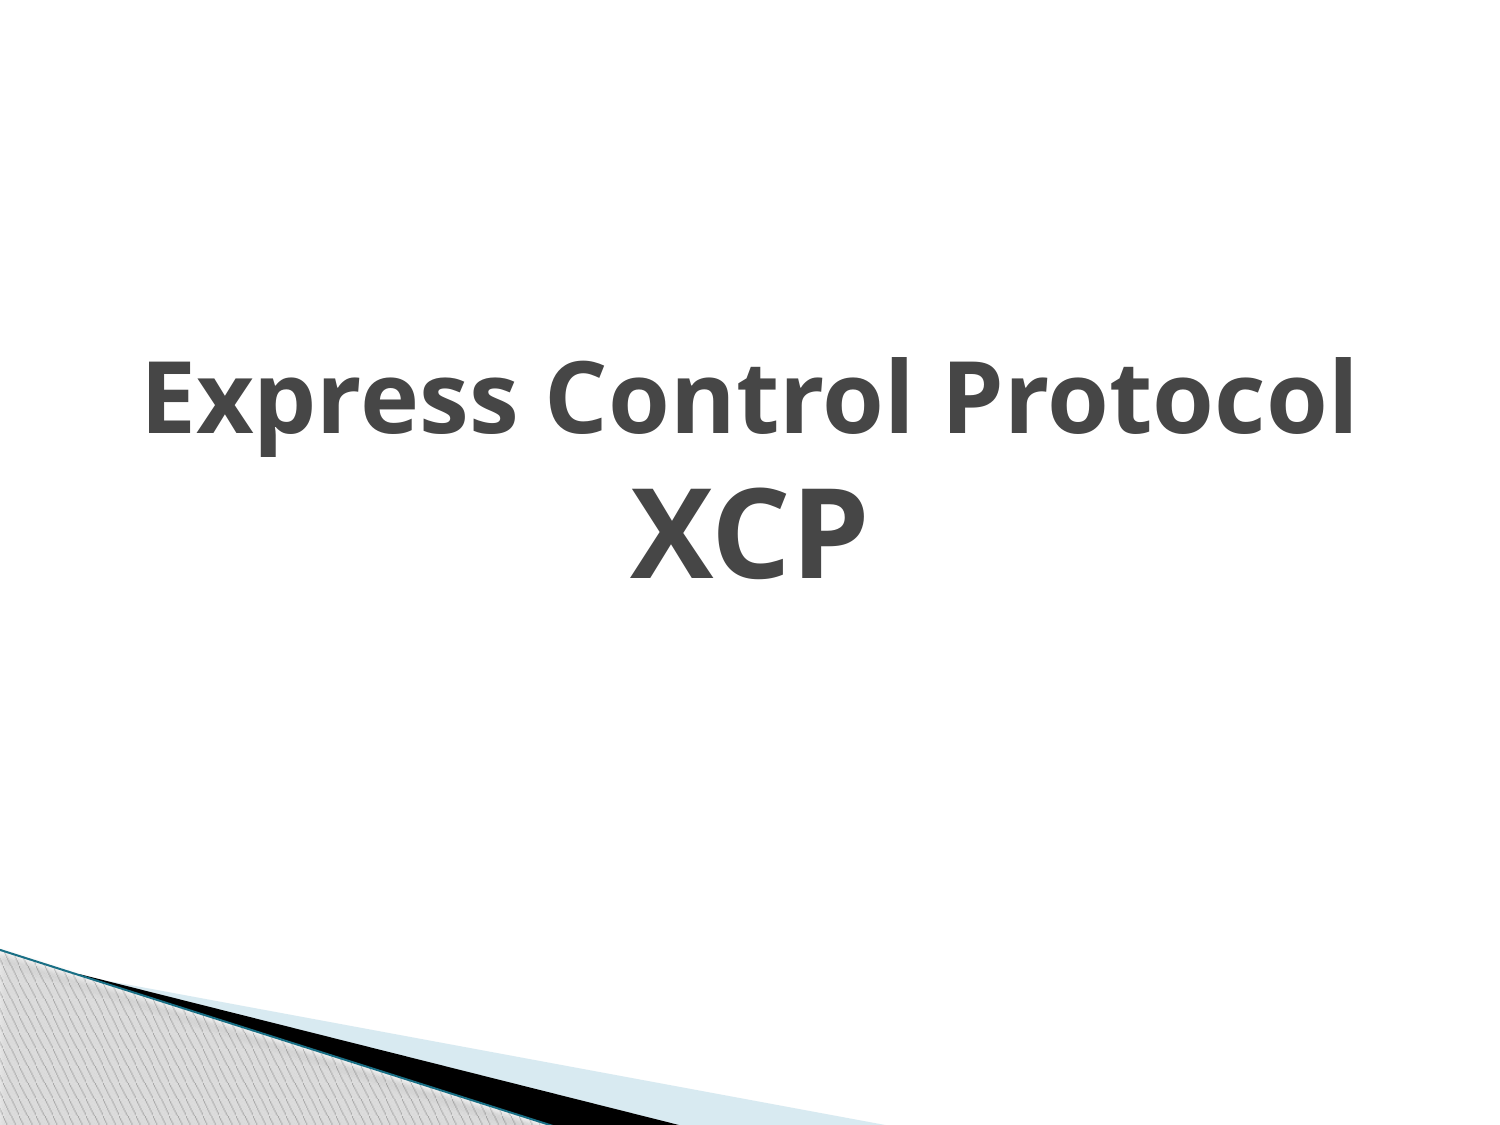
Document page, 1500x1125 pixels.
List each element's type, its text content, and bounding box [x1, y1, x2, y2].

title Express Control Protocol XCP [75, 375, 1425, 563]
